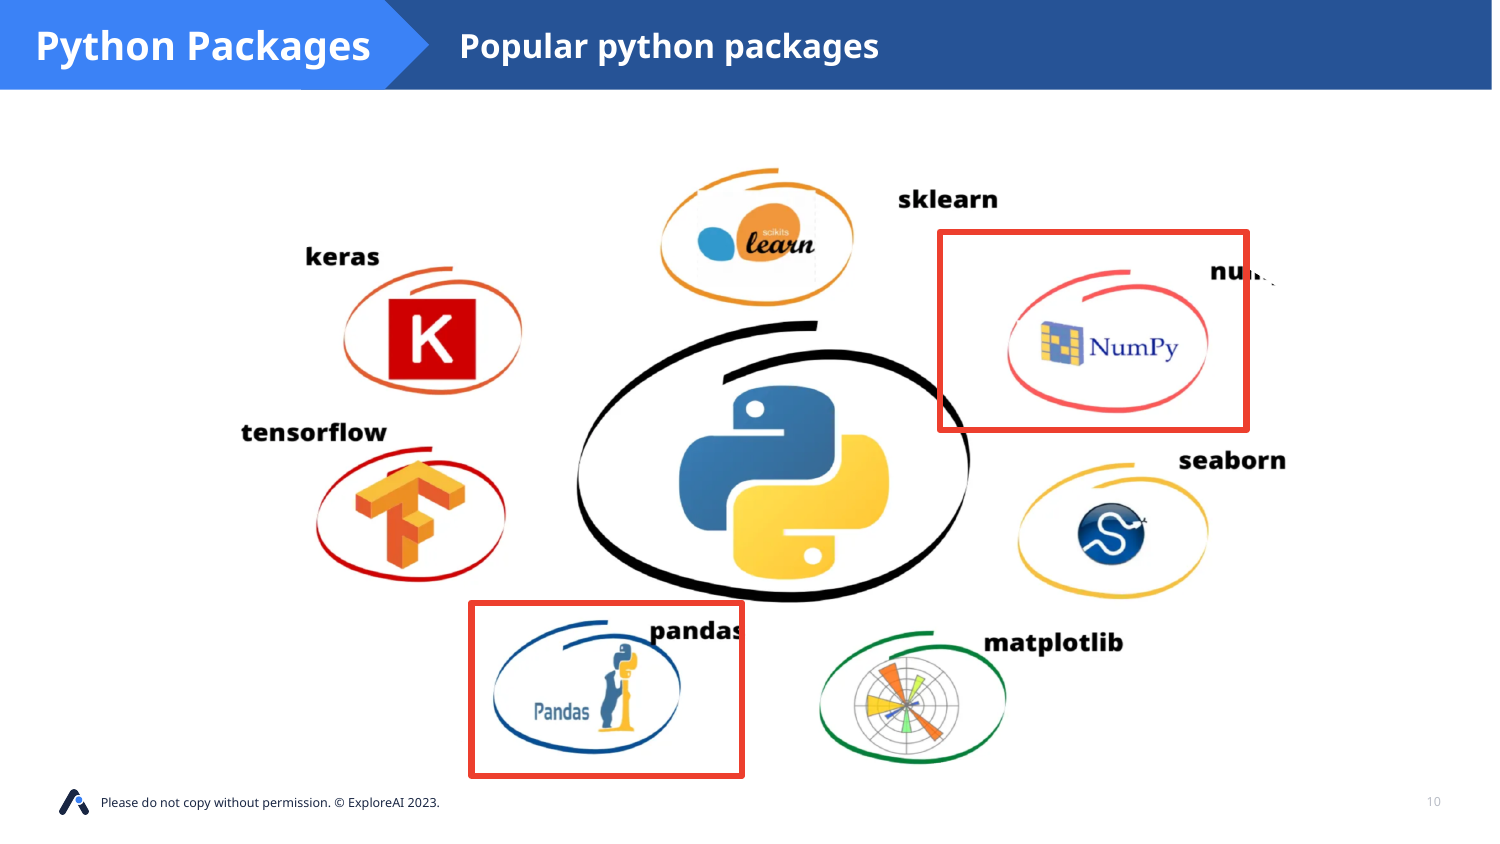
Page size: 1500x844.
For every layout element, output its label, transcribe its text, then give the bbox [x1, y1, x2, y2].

text_box Python Packages [0, 0, 430, 90]
picture [114, 158, 1399, 776]
picture [59, 789, 89, 815]
text_box Popular python packages [385, 0, 1492, 90]
